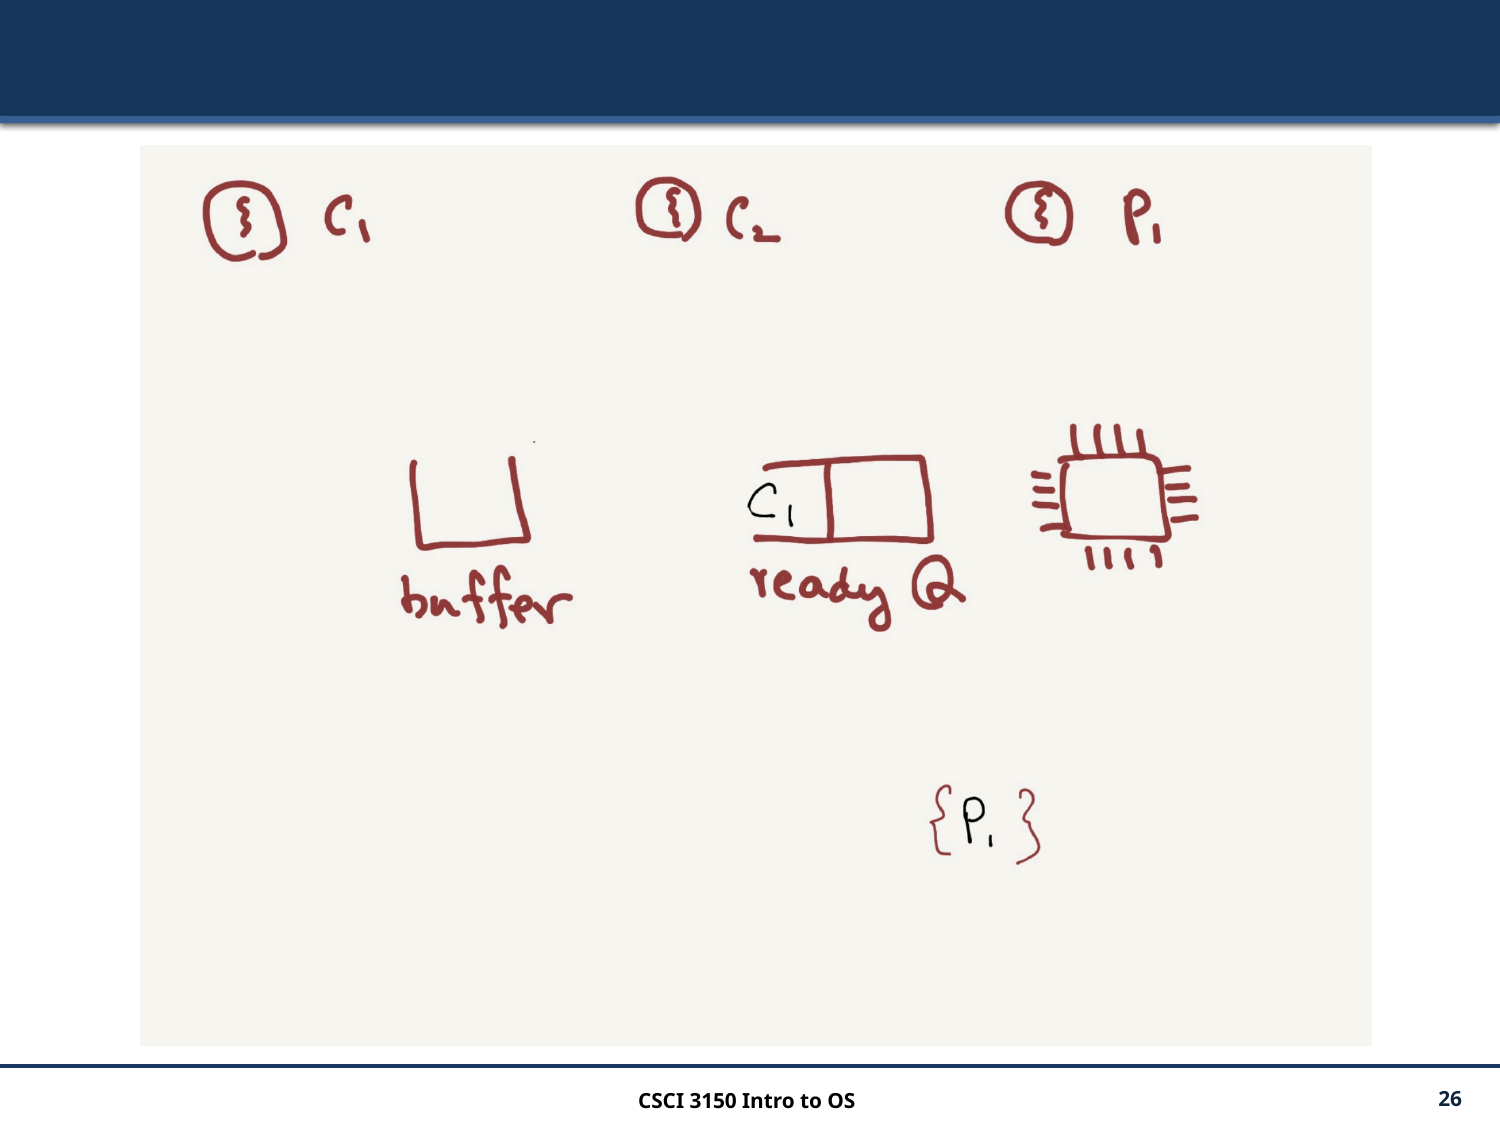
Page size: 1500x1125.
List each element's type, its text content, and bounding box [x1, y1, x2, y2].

slide_number 26 [1306, 1081, 1483, 1118]
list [139, 145, 1372, 1046]
footer CSCI 3150 Intro to OS [497, 1079, 997, 1117]
